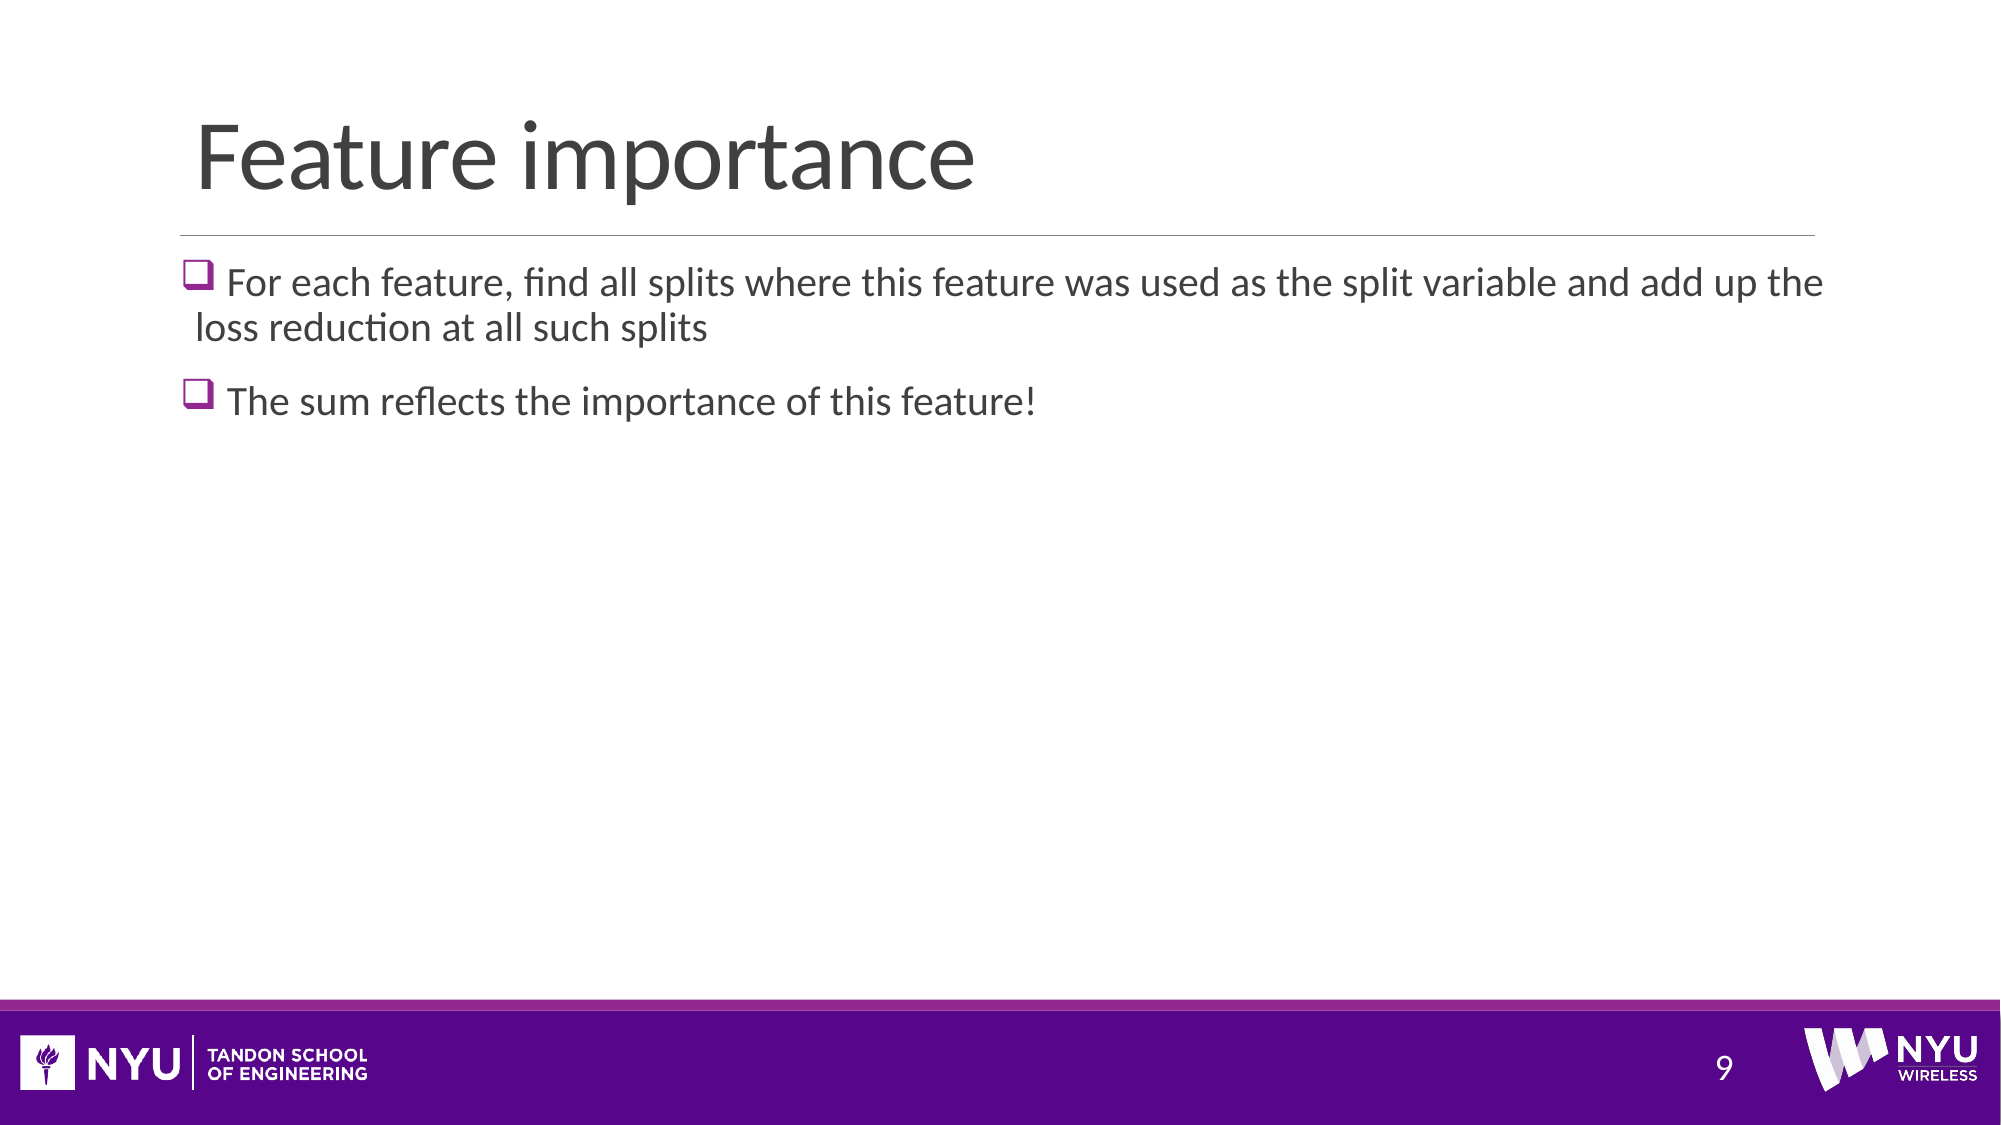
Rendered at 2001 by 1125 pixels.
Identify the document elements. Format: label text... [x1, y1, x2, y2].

list For each feature, find all splits where this feature was used as the split variable and add up the loss reduction at all such splits The sum reflects the importance of this feature! [180, 252, 1830, 963]
title Feature importance [180, 47, 1830, 218]
slide_number 9 [1533, 1035, 1749, 1096]
